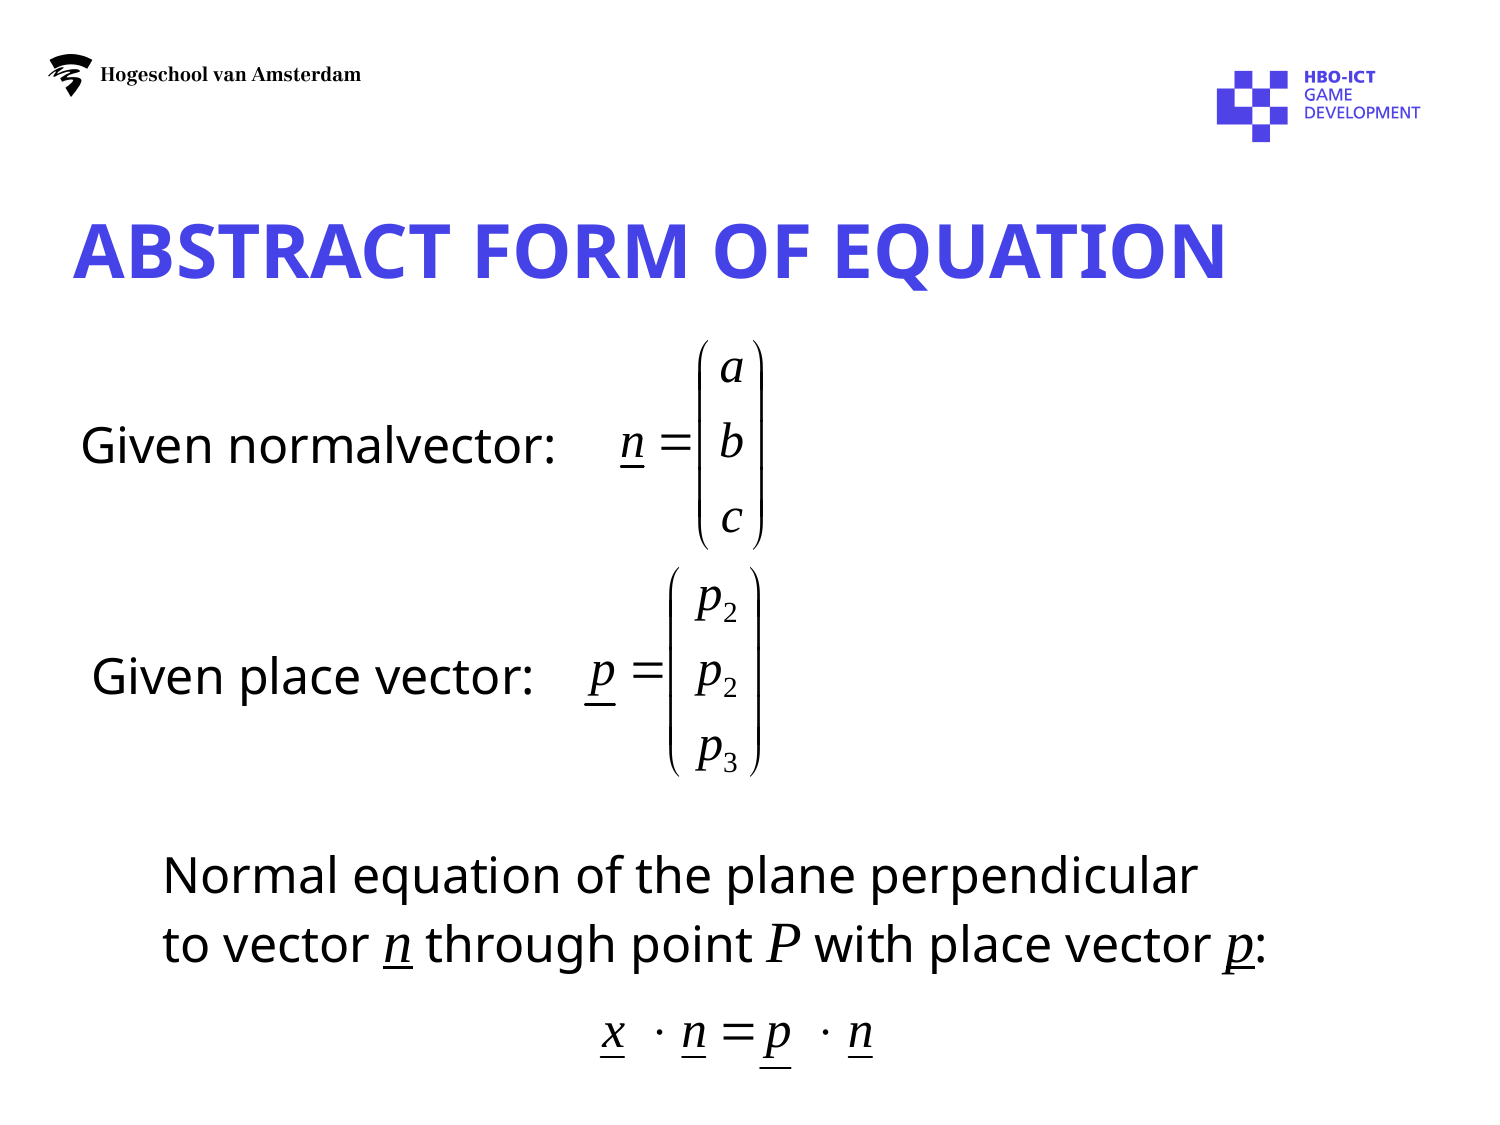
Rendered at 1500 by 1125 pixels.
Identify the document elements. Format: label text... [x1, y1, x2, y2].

text_box Normal equation of the plane perpendicular to vector n through point P with place vector p: [147, 836, 1377, 982]
picture [1181, 35, 1447, 166]
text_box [595, 327, 777, 561]
text_box Given place vector: [76, 636, 551, 712]
text_box Given normalvector: [65, 406, 573, 482]
picture [48, 54, 361, 97]
title abstract form of equation [59, 154, 1409, 343]
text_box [563, 555, 774, 790]
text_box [591, 995, 885, 1079]
